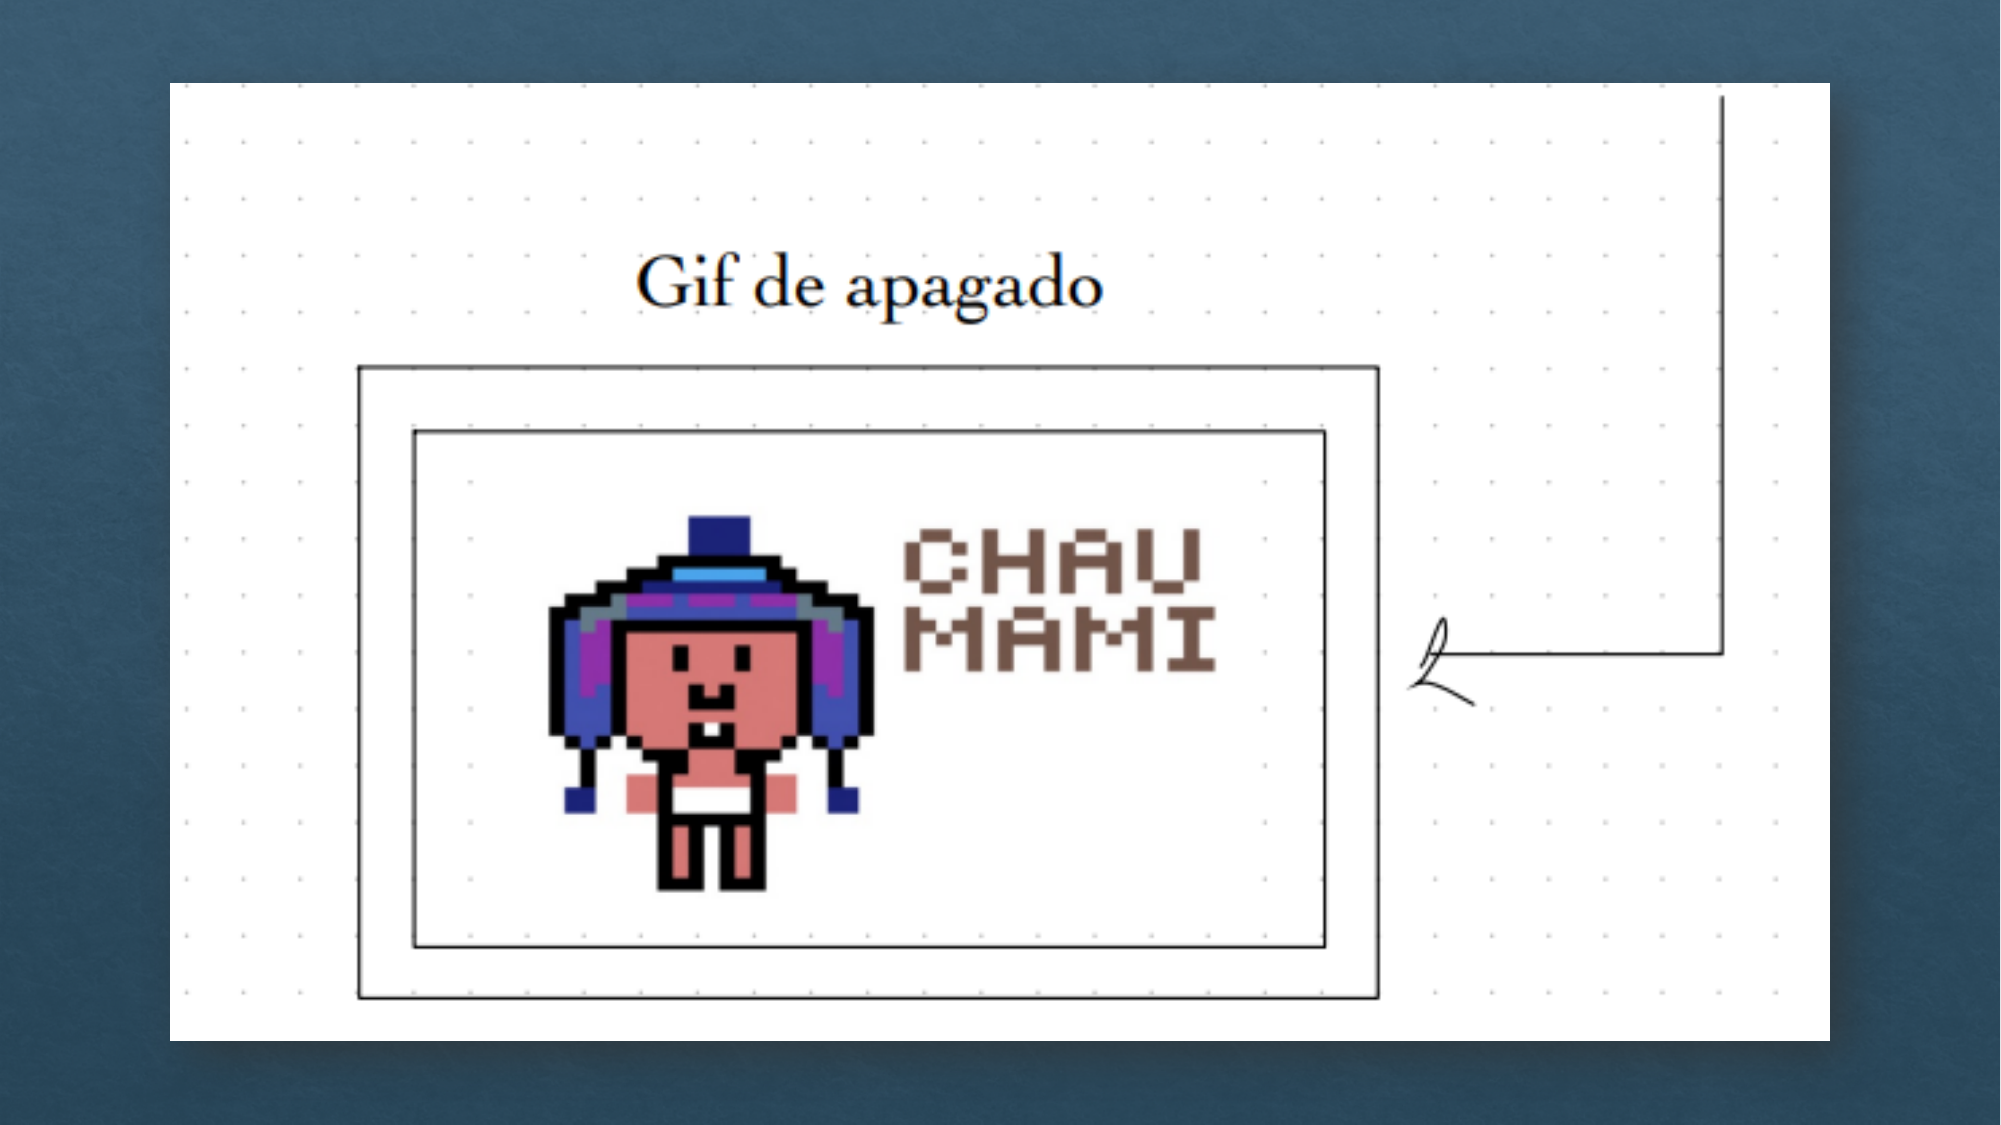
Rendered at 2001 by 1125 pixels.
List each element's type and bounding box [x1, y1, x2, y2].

picture [170, 83, 1830, 1042]
